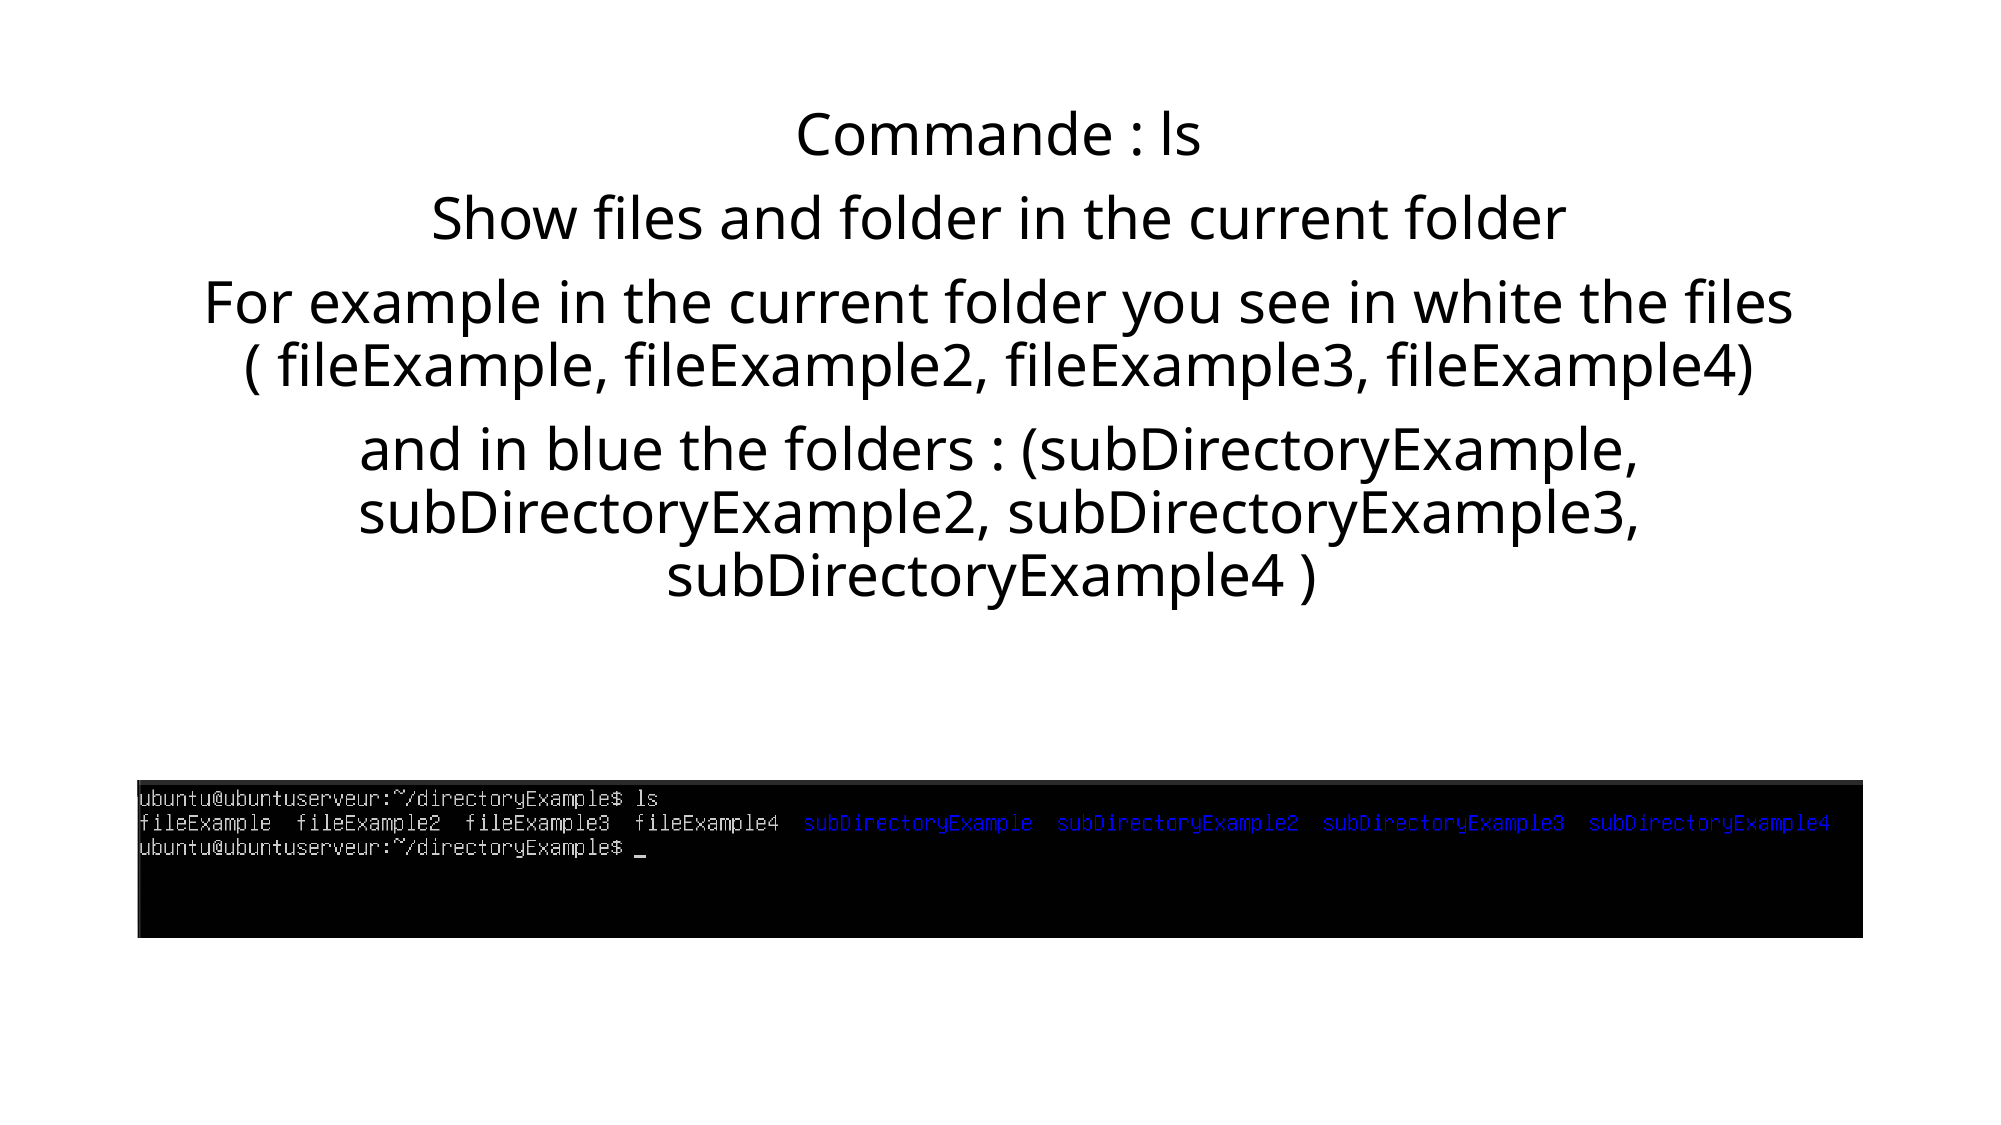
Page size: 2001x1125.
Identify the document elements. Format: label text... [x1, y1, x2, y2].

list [136, 780, 1863, 939]
text_box Commande : ls Show files and folder in the current folder For example in the current folder you see in white the files ( fileExample, fileExample2, fileExample3, fileExample4) and in blue the folders : (subDirectoryExample, subDirectoryExample2, subDirectoryExample3, subDirectoryExample4 ) [136, 97, 1862, 662]
